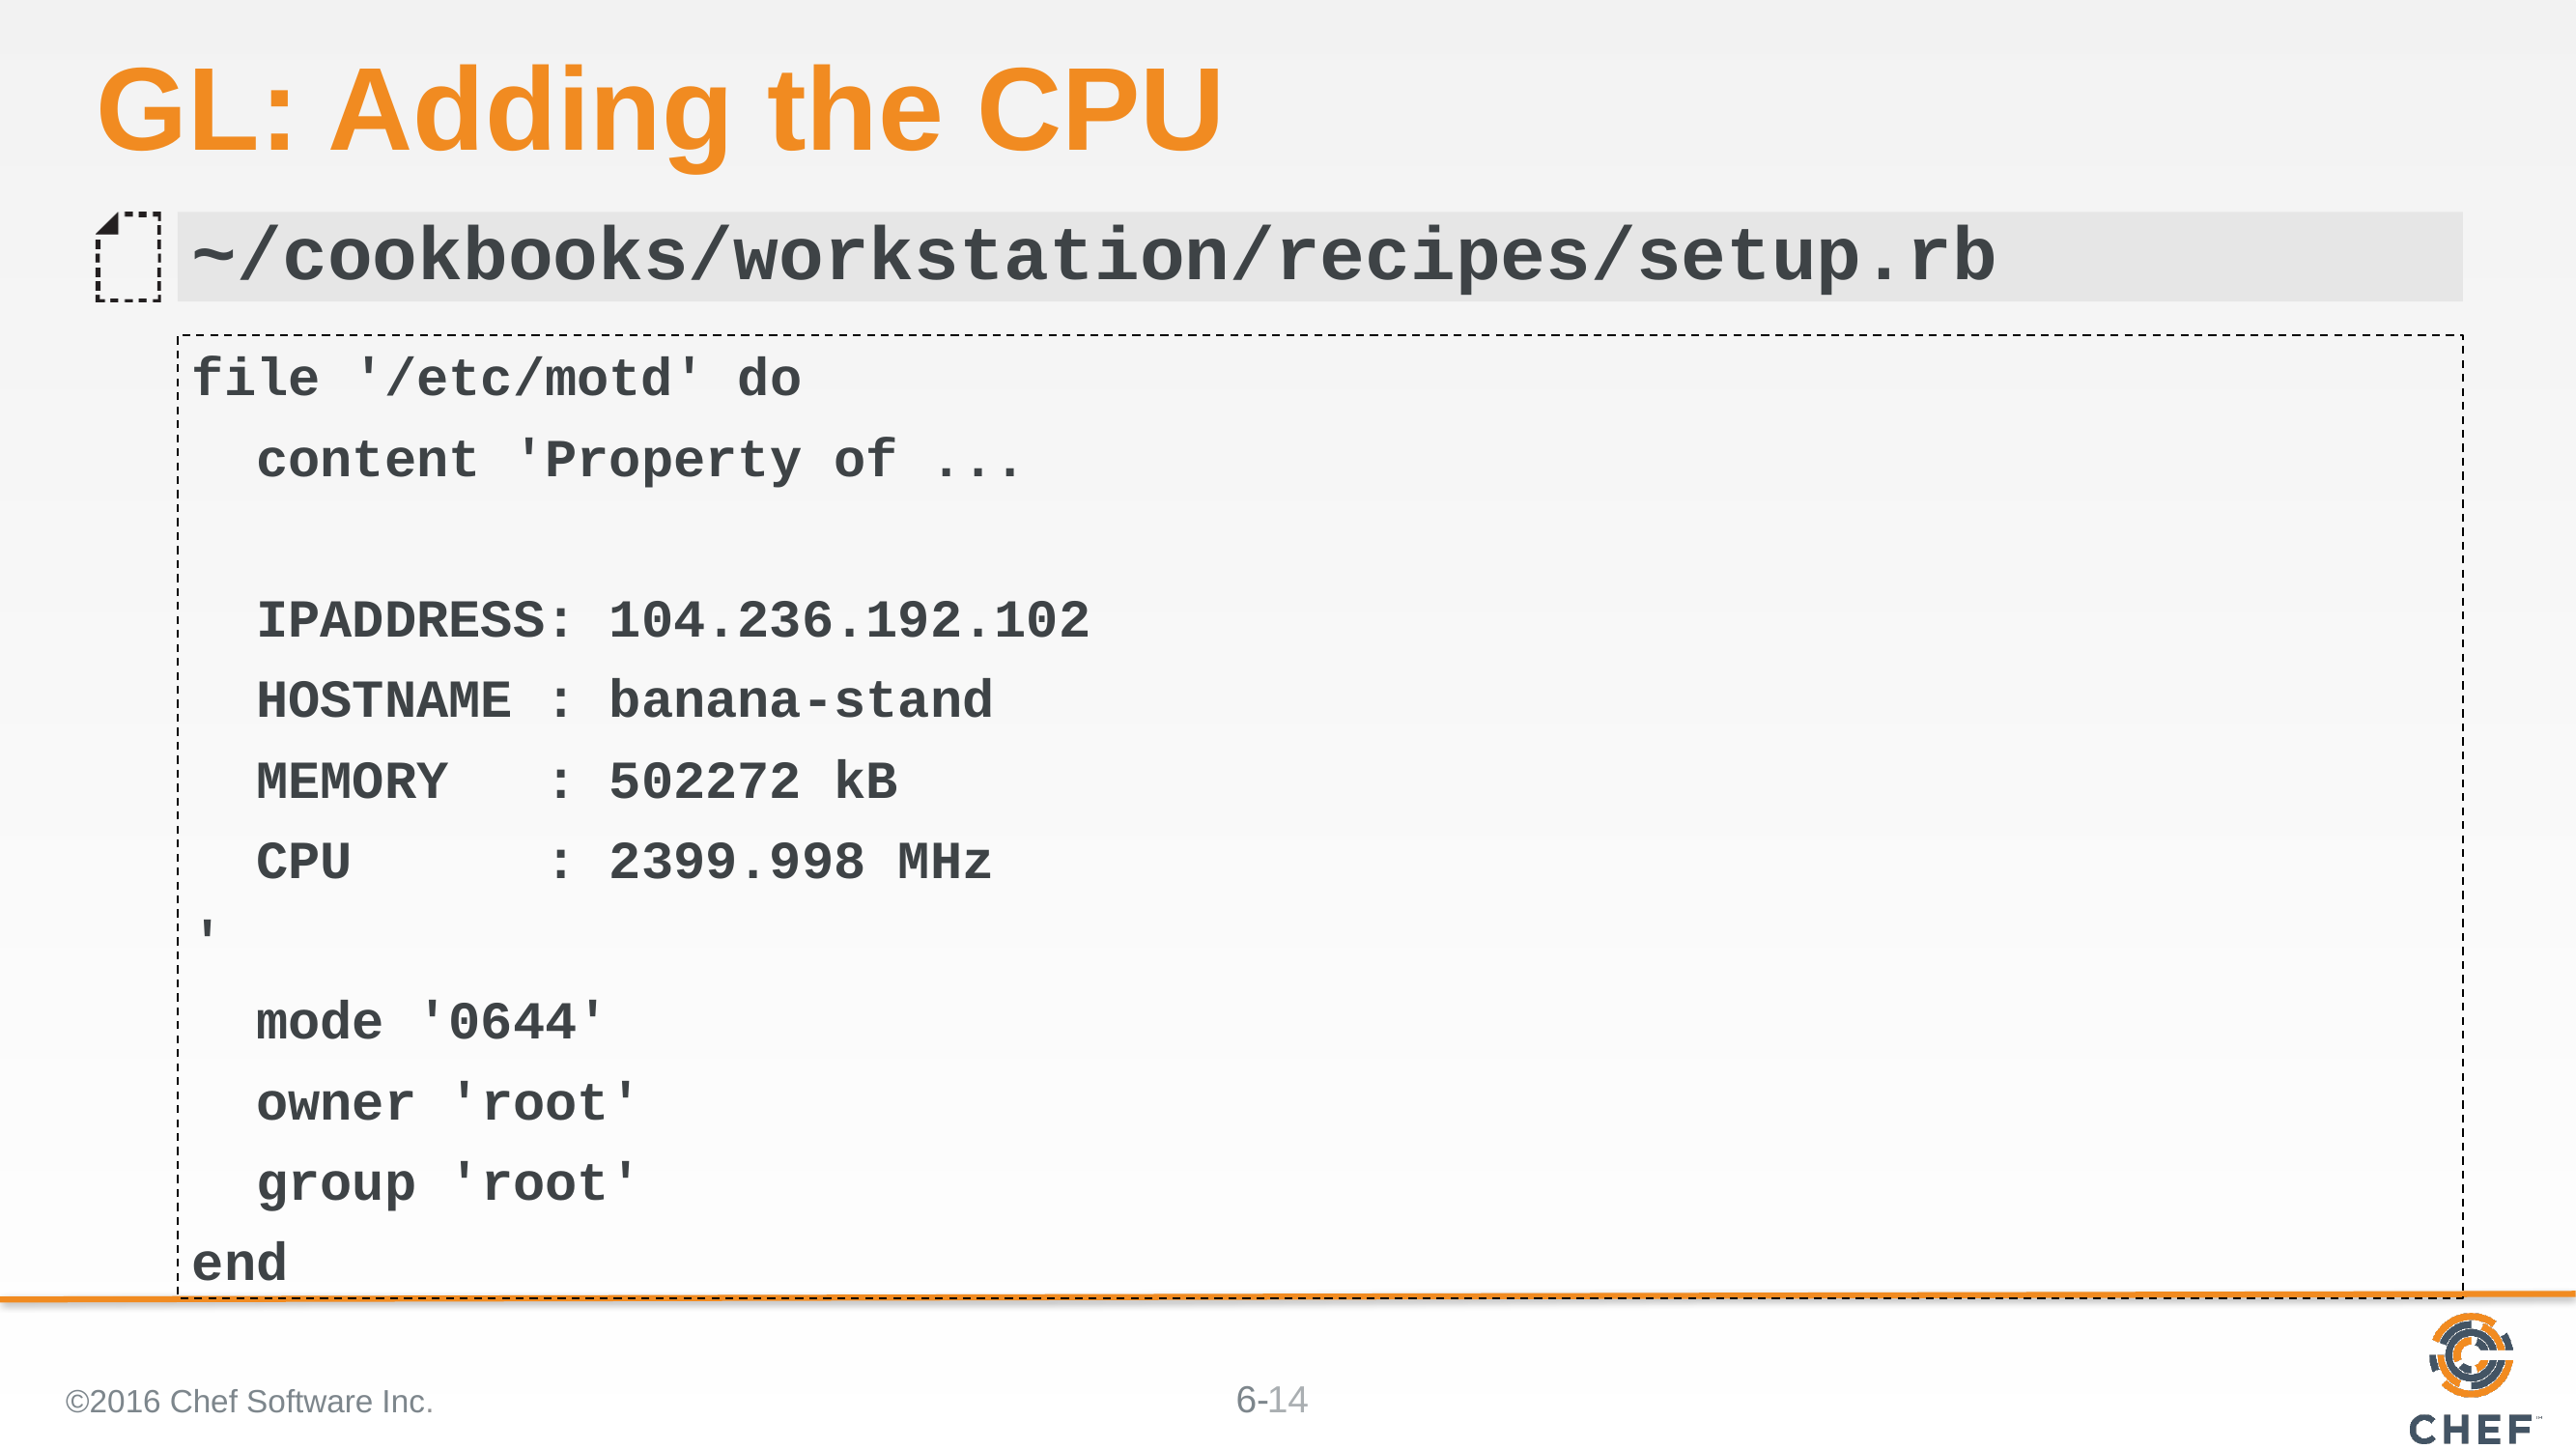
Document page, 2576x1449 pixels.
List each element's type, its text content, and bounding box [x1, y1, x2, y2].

picture [2399, 1297, 2550, 1449]
slide_number 14 [998, 1359, 1578, 1437]
footer ©2016 Chef Software Inc. [51, 1359, 952, 1440]
list file '/etc/motd' do content 'Property of ... IPADDRESS: 104.236.192.102 HOSTNAME : banana-stand MEMORY : 502272 kB CPU : 2399.998 MHz ' mode '0644' owner 'root' group 'root' end [177, 334, 2464, 1299]
list ~/cookbooks/workstation/recipes/setup.rb [177, 212, 2463, 302]
title GL: Adding the CPU [96, 48, 2463, 180]
